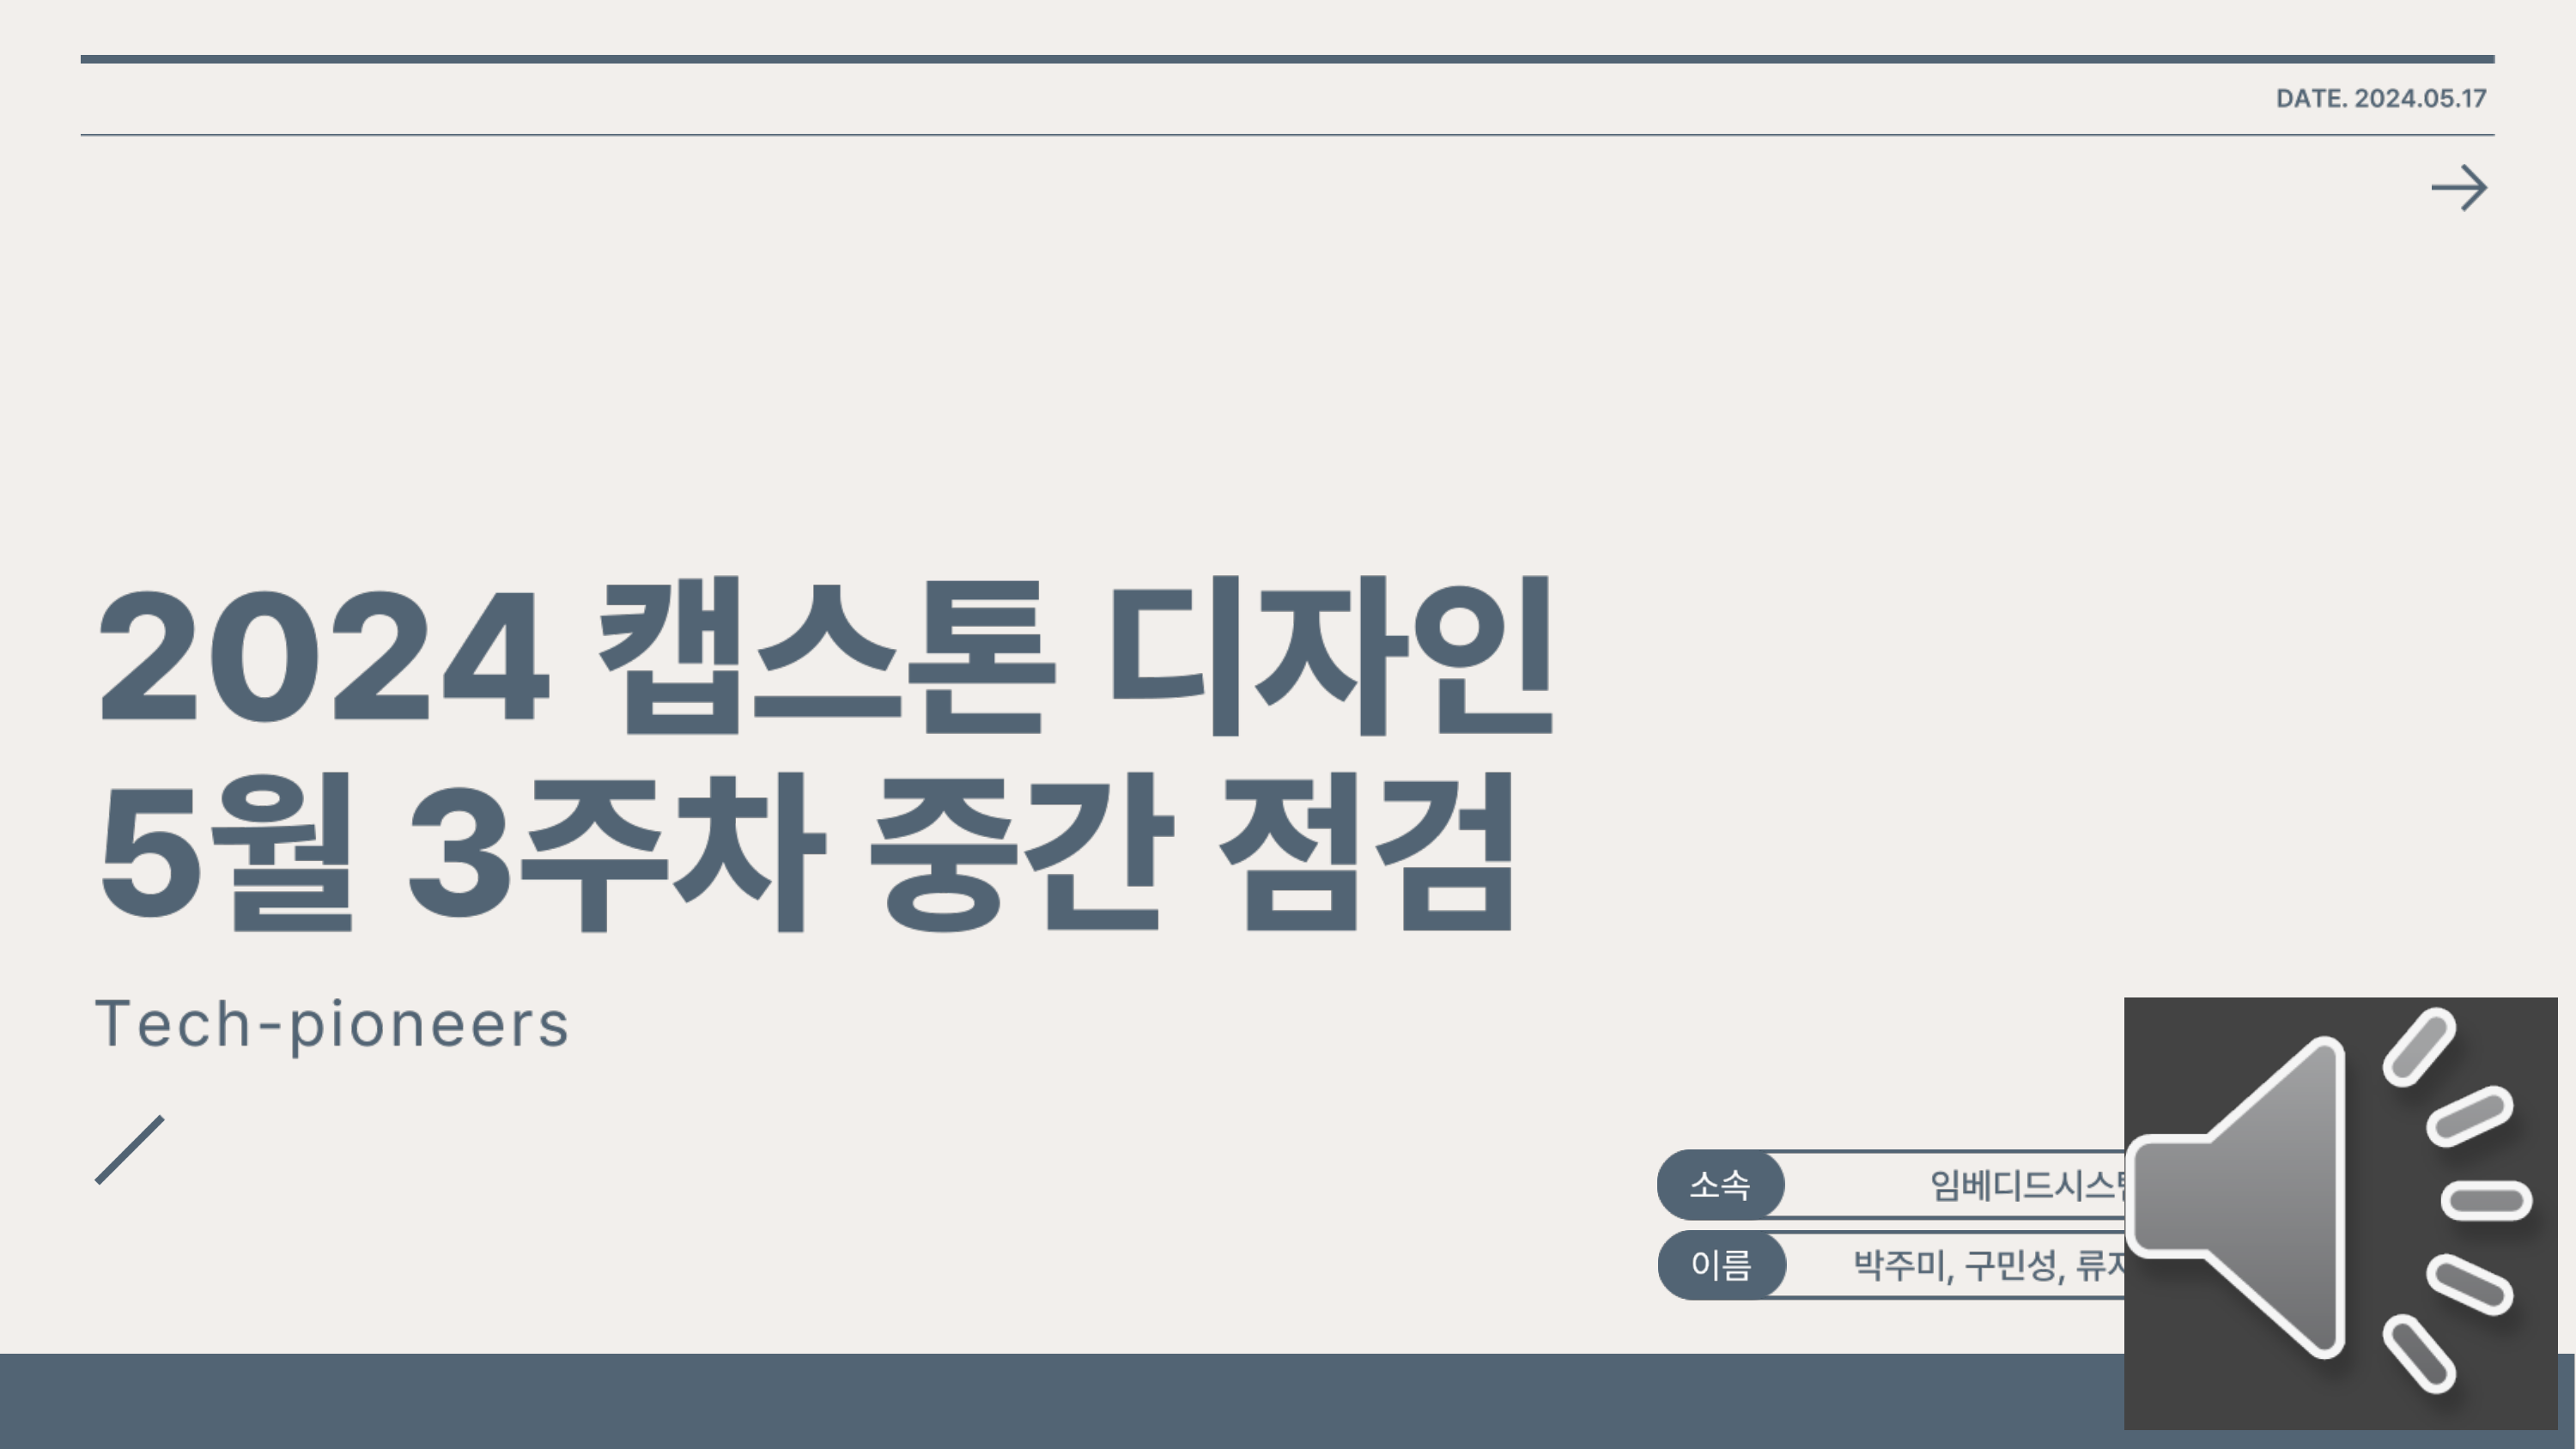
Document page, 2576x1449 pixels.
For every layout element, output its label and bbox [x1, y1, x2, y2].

picture [34, 458, 1772, 1145]
picture [1644, 996, 2560, 1432]
text_box [80, 55, 2495, 64]
picture [95, 1155, 129, 1185]
text_box [0, 1354, 2576, 1449]
text_box [82, 1148, 177, 1155]
picture [2099, 71, 2576, 138]
text_box [2432, 164, 2489, 212]
text_box [80, 133, 2094, 136]
